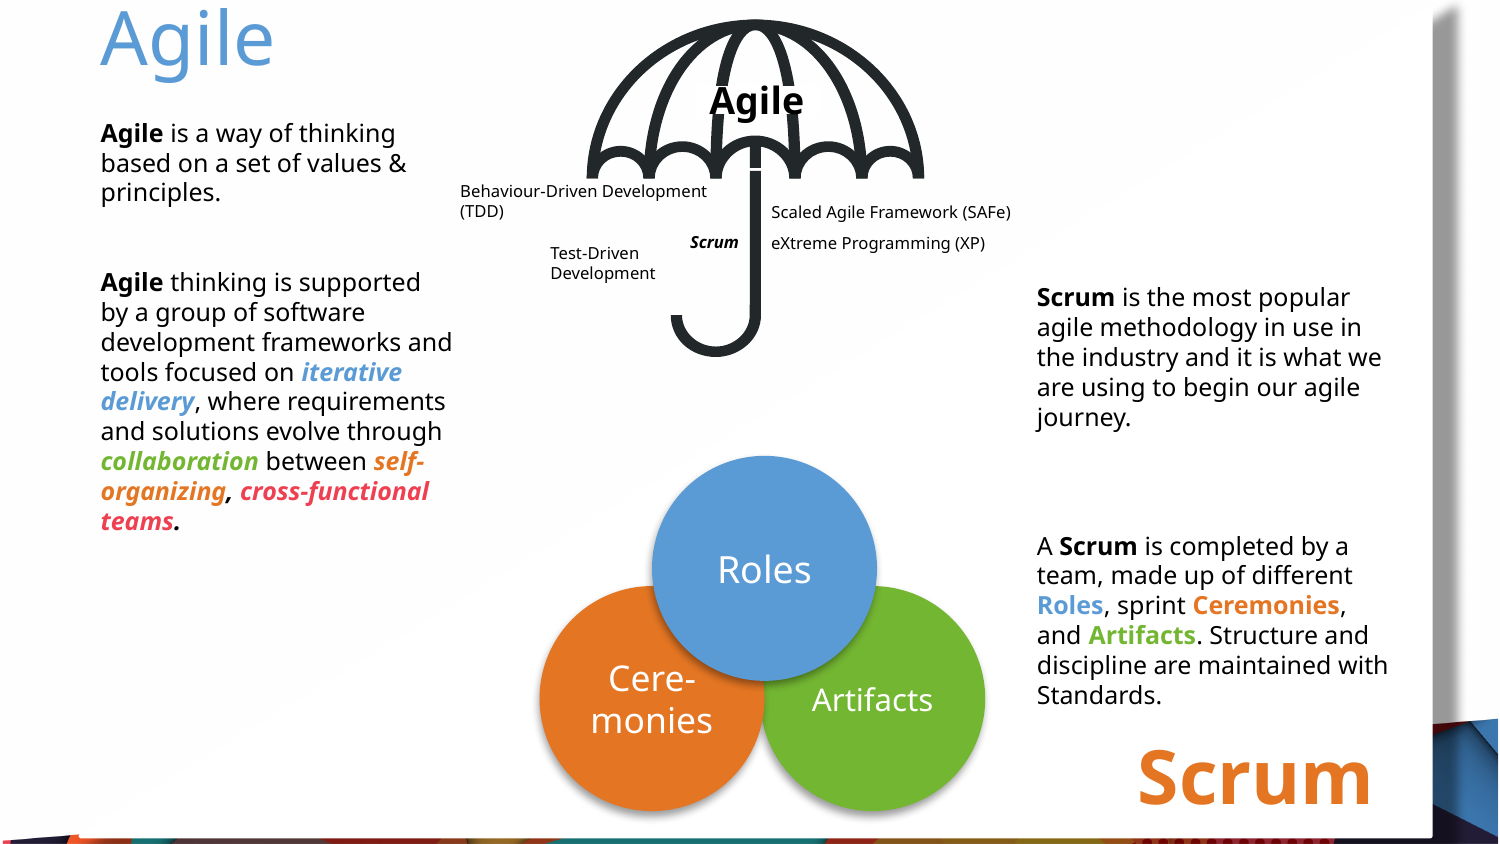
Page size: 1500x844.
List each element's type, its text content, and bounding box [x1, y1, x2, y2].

text_box Scrum is the most popular agile methodology in use in the industry and it is what we are using to begin our agile journey. [1025, 278, 1402, 436]
text_box eXtreme Programming (XP) [930, 231, 1026, 259]
text_box Agile [89, 36, 379, 87]
picture [0, 0, 1500, 844]
text_box A Scrum is completed by a team, made up of different Roles, sprint Ceremonies, and Artifacts. Structure and discipline are maintained with Standards. [1025, 436, 1402, 716]
text_box Agile thinking is supported by a group of software development frameworks and tools focused on iterative delivery, where requirements and solutions evolve through collaboration between self-organizing, cross-functional teams. [89, 254, 466, 542]
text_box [539, 455, 986, 812]
text_box Test-Driven Development [539, 261, 581, 289]
text_box [78, 6, 1433, 839]
text_box Agile is a way of thinking based on a set of values & principles. [89, 114, 466, 213]
text_box Scrum [1126, 774, 1411, 825]
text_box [586, 19, 925, 358]
text_box Scaled Agile Framework (SAFe) [930, 201, 1026, 228]
text_box Behaviour-Driven Development (TDD) [449, 195, 581, 227]
